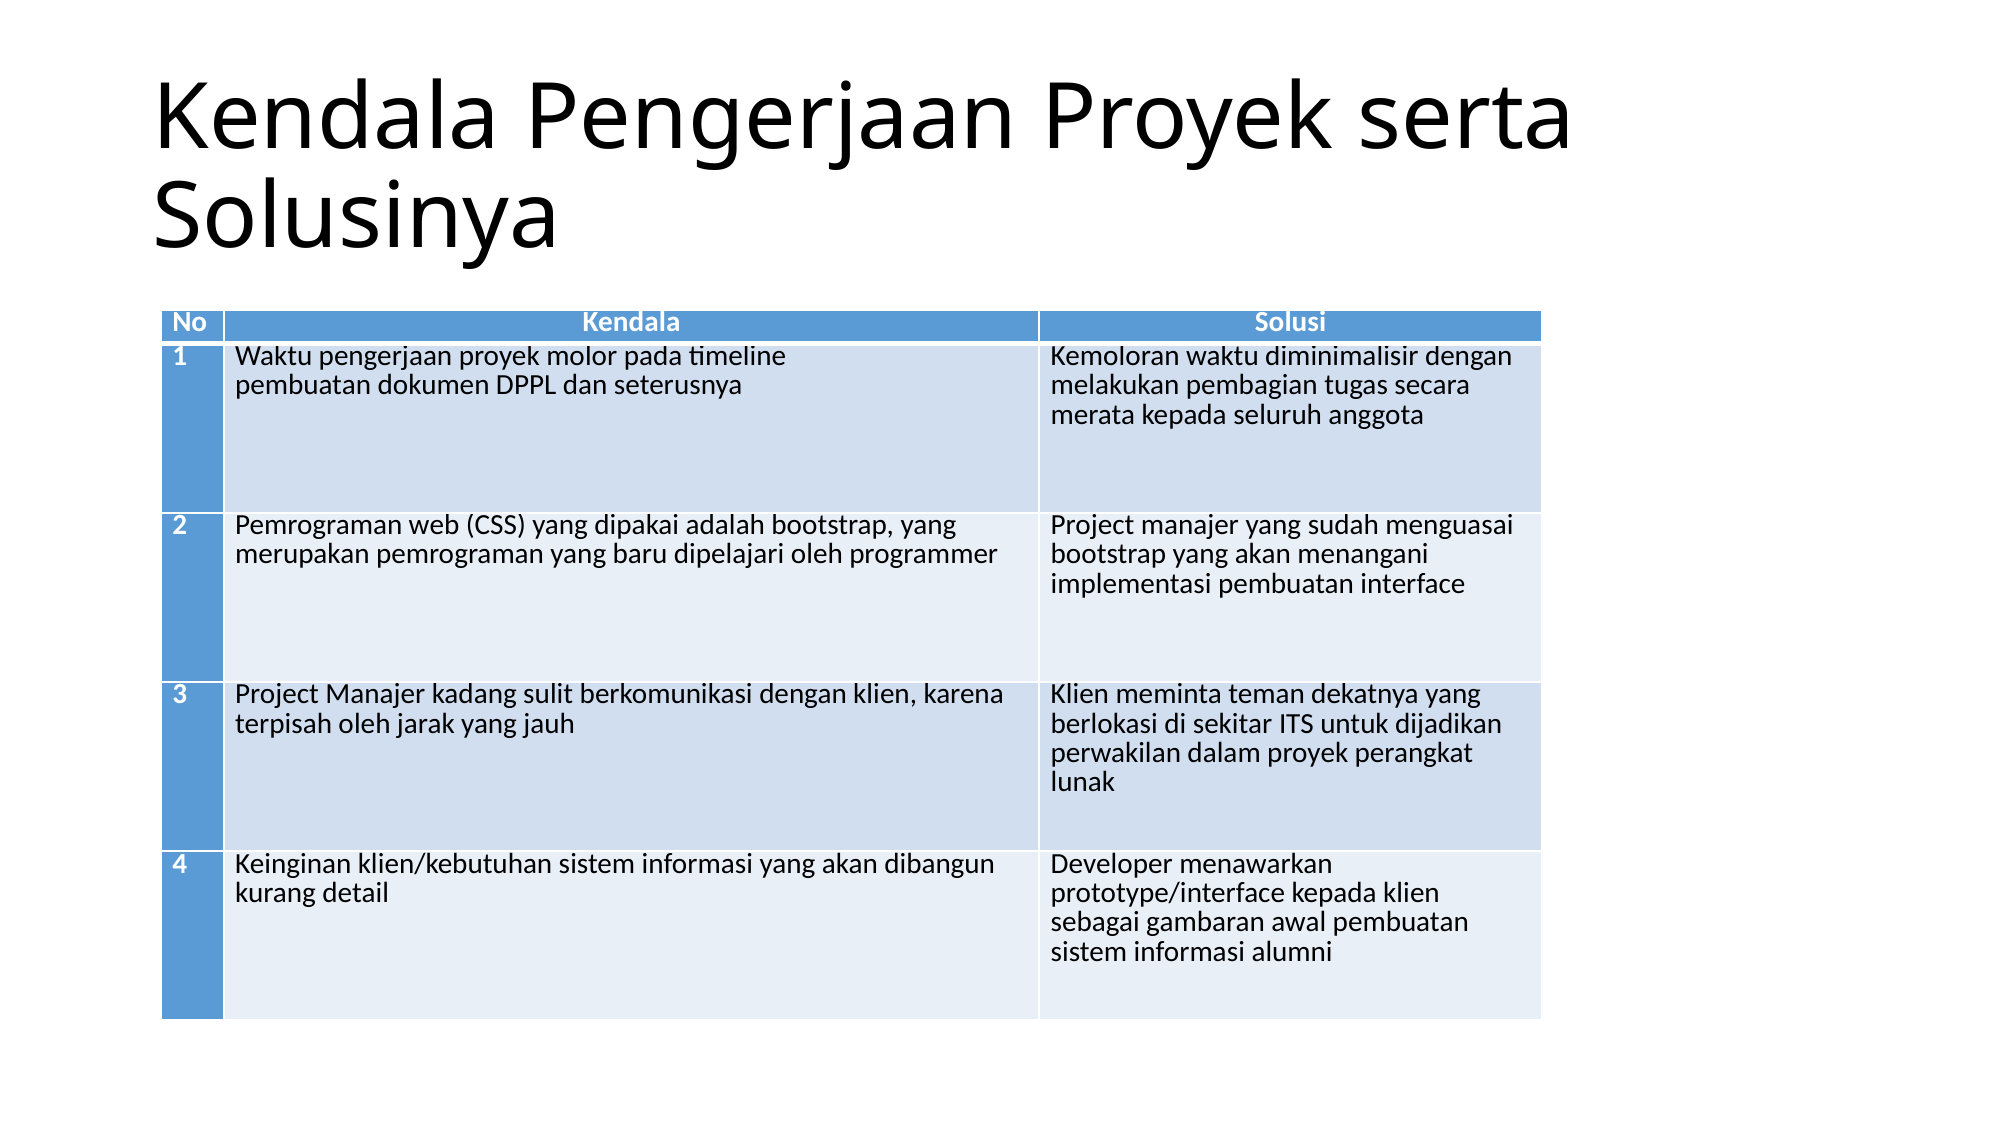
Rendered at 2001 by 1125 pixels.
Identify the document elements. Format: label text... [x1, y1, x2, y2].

title Kendala Pengerjaan Proyek serta Solusinya [137, 59, 1863, 278]
table_cell Kemoloran waktu diminimalisir dengan melakukan pembagian tugas secara merata kepada seluruh anggota [1040, 346, 1541, 512]
table_cell Klien meminta teman dekatnya yang berlokasi di sekitar ITS untuk dijadikan perwakilan dalam proyek perangkat lunak [1040, 683, 1541, 850]
table_header No [162, 311, 223, 341]
table_cell 2 [162, 514, 223, 681]
table_cell 4 [162, 852, 223, 1019]
table_cell 1 [162, 346, 223, 512]
table_cell Pemrograman web (CSS) yang dipakai adalah bootstrap, yang merupakan pemrograman yang baru dipelajari oleh programmer [225, 514, 1038, 681]
table_header Solusi [1040, 311, 1541, 341]
table_header Kendala [225, 311, 1038, 341]
table_cell Project manajer yang sudah menguasai bootstrap yang akan menangani implementasi pembuatan interface [1040, 514, 1541, 681]
table_cell Keinginan klien/kebutuhan sistem informasi yang akan dibangun kurang detail [225, 852, 1038, 1019]
table_cell Waktu pengerjaan proyek molor pada timeline pembuatan dokumen DPPL dan seterusnya [225, 346, 1038, 512]
table_cell Project Manajer kadang sulit berkomunikasi dengan klien, karena terpisah oleh jarak yang jauh [225, 683, 1038, 850]
table_cell Developer menawarkan prototype/interface kepada klien sebagai gambaran awal pembuatan sistem informasi alumni [1040, 852, 1541, 1019]
table_cell 3 [162, 683, 223, 850]
